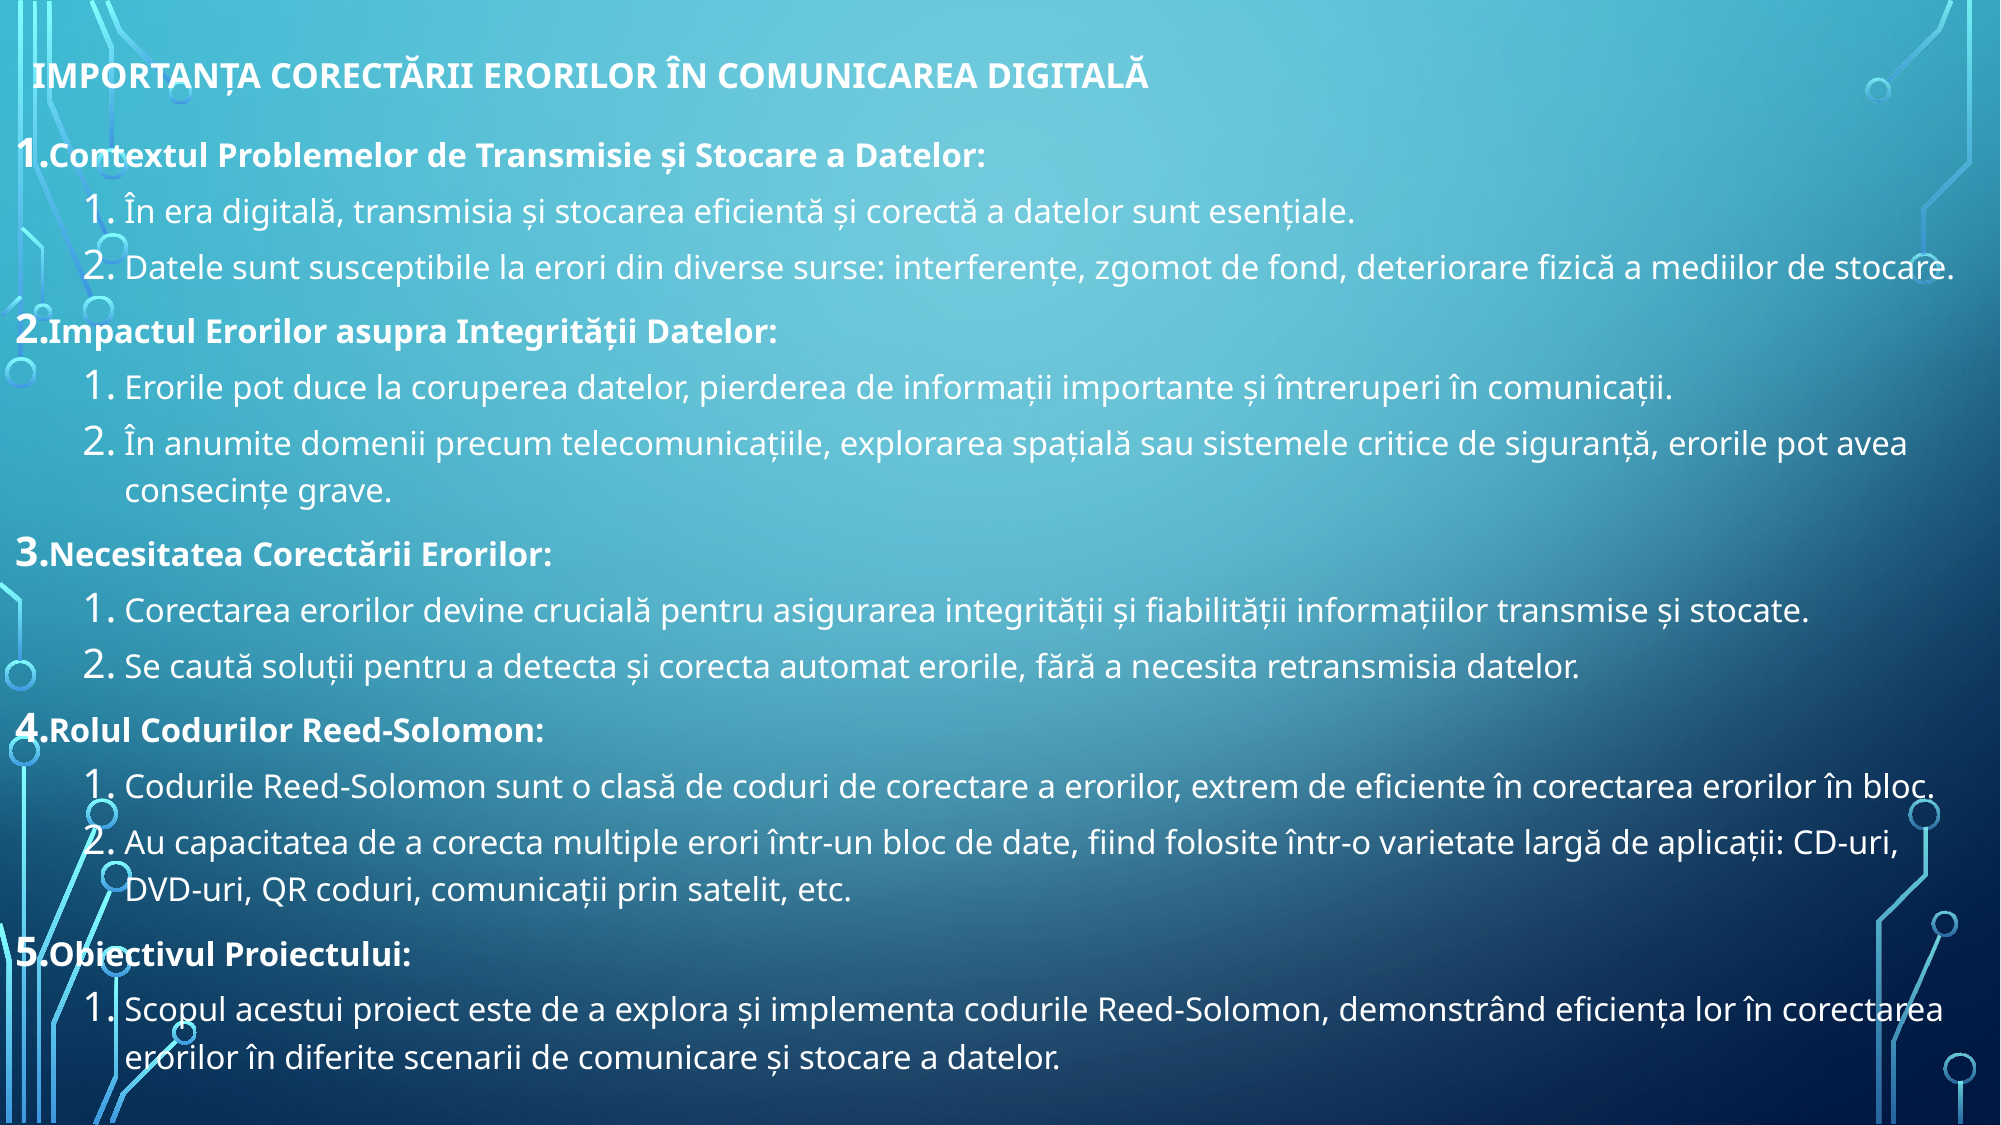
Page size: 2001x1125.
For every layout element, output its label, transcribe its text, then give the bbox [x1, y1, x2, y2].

title Importanța Corectării Erorilor în Comunicarea Digitală [17, 50, 1983, 119]
list Contextul Problemelor de Transmisie și Stocare a Datelor: În era digitală, transmisia și stocarea eficientă și corectă a datelor sunt esențiale. Datele sunt susceptibile la erori din diverse surse: interferențe, zgomot de fond, deteriorare fizică a mediilor de stocare. Impactul Erorilor asupra Integrității Datelor: Erorile pot duce la coruperea datelor, pierderea de informații importante și întreruperi în comunicații. În anumite domenii precum telecomunicațiile, explorarea spațială sau sistemele critice de siguranță, erorile pot avea consecințe grave. Necesitatea Corectării Erorilor: Corectarea erorilor devine crucială pentru asigurarea integrității și fiabilității informațiilor transmise și stocate. Se caută soluții pentru a detecta și corecta automat erorile, fără a necesita retransmisia datelor. Rolul Codurilor Reed-Solomon: Codurile Reed-Solomon sunt o clasă de coduri de corectare a erorilor, extrem de eficiente în corectarea erorilor în bloc. Au capacitatea de a corecta multiple erori într-un bloc de date, fiind folosite într-o varietate largă de aplicații: CD-uri, DVD-uri, QR coduri, comunicații prin satelit, etc. Obiectivul Proiectului: Scopul acestui proiect este de a explora și implementa codurile Reed-Solomon, demonstrând eficiența lor în corectarea erorilor în diferite scenarii de comunicare și stocare a datelor. [0, 119, 2000, 1125]
